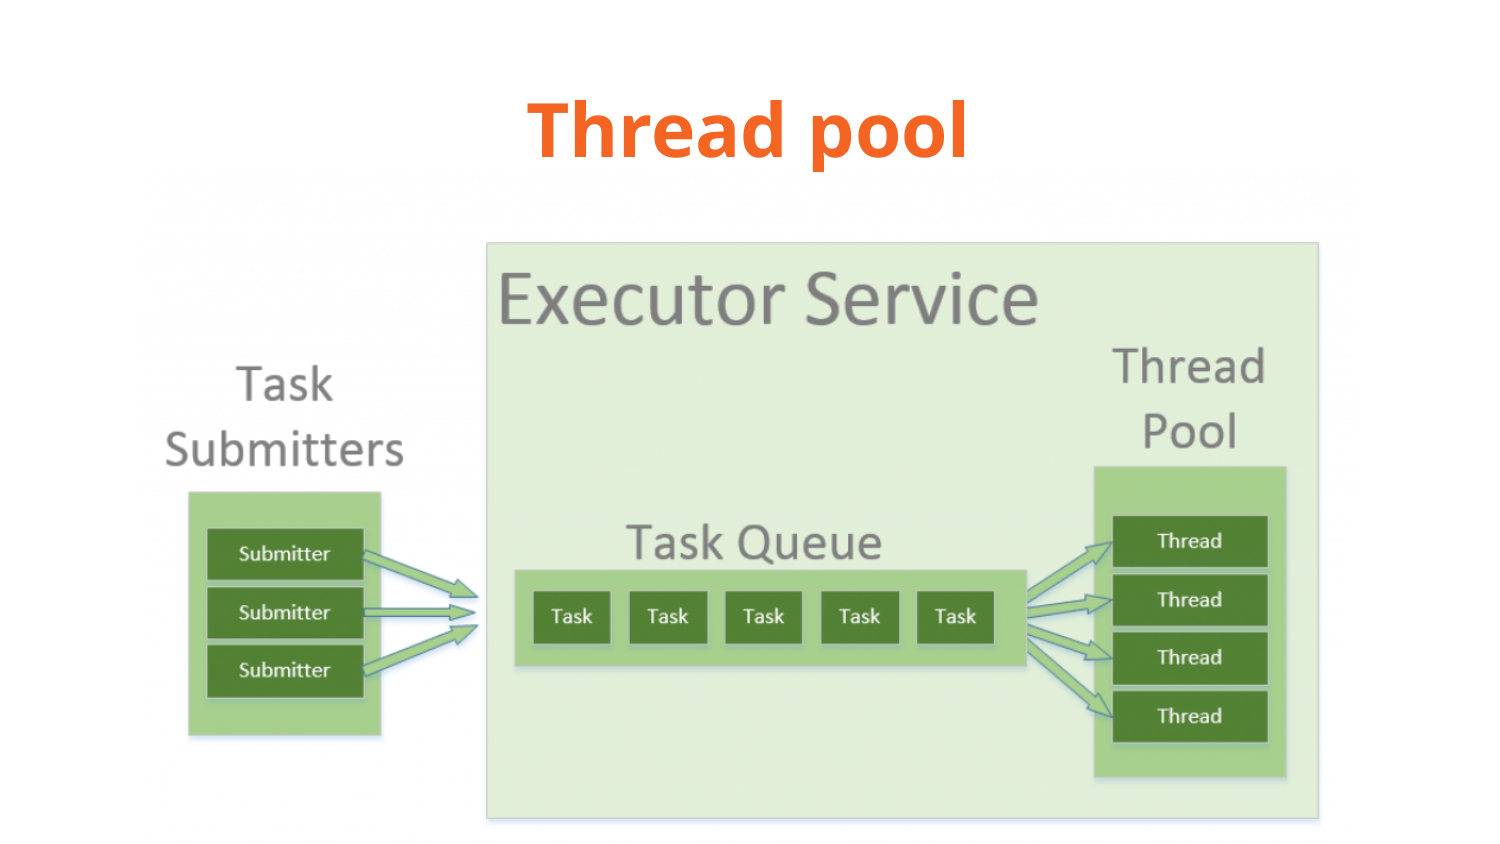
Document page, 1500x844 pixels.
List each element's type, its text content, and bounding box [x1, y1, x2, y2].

picture [141, 172, 1356, 844]
title Thread pool [49, 67, 1448, 173]
